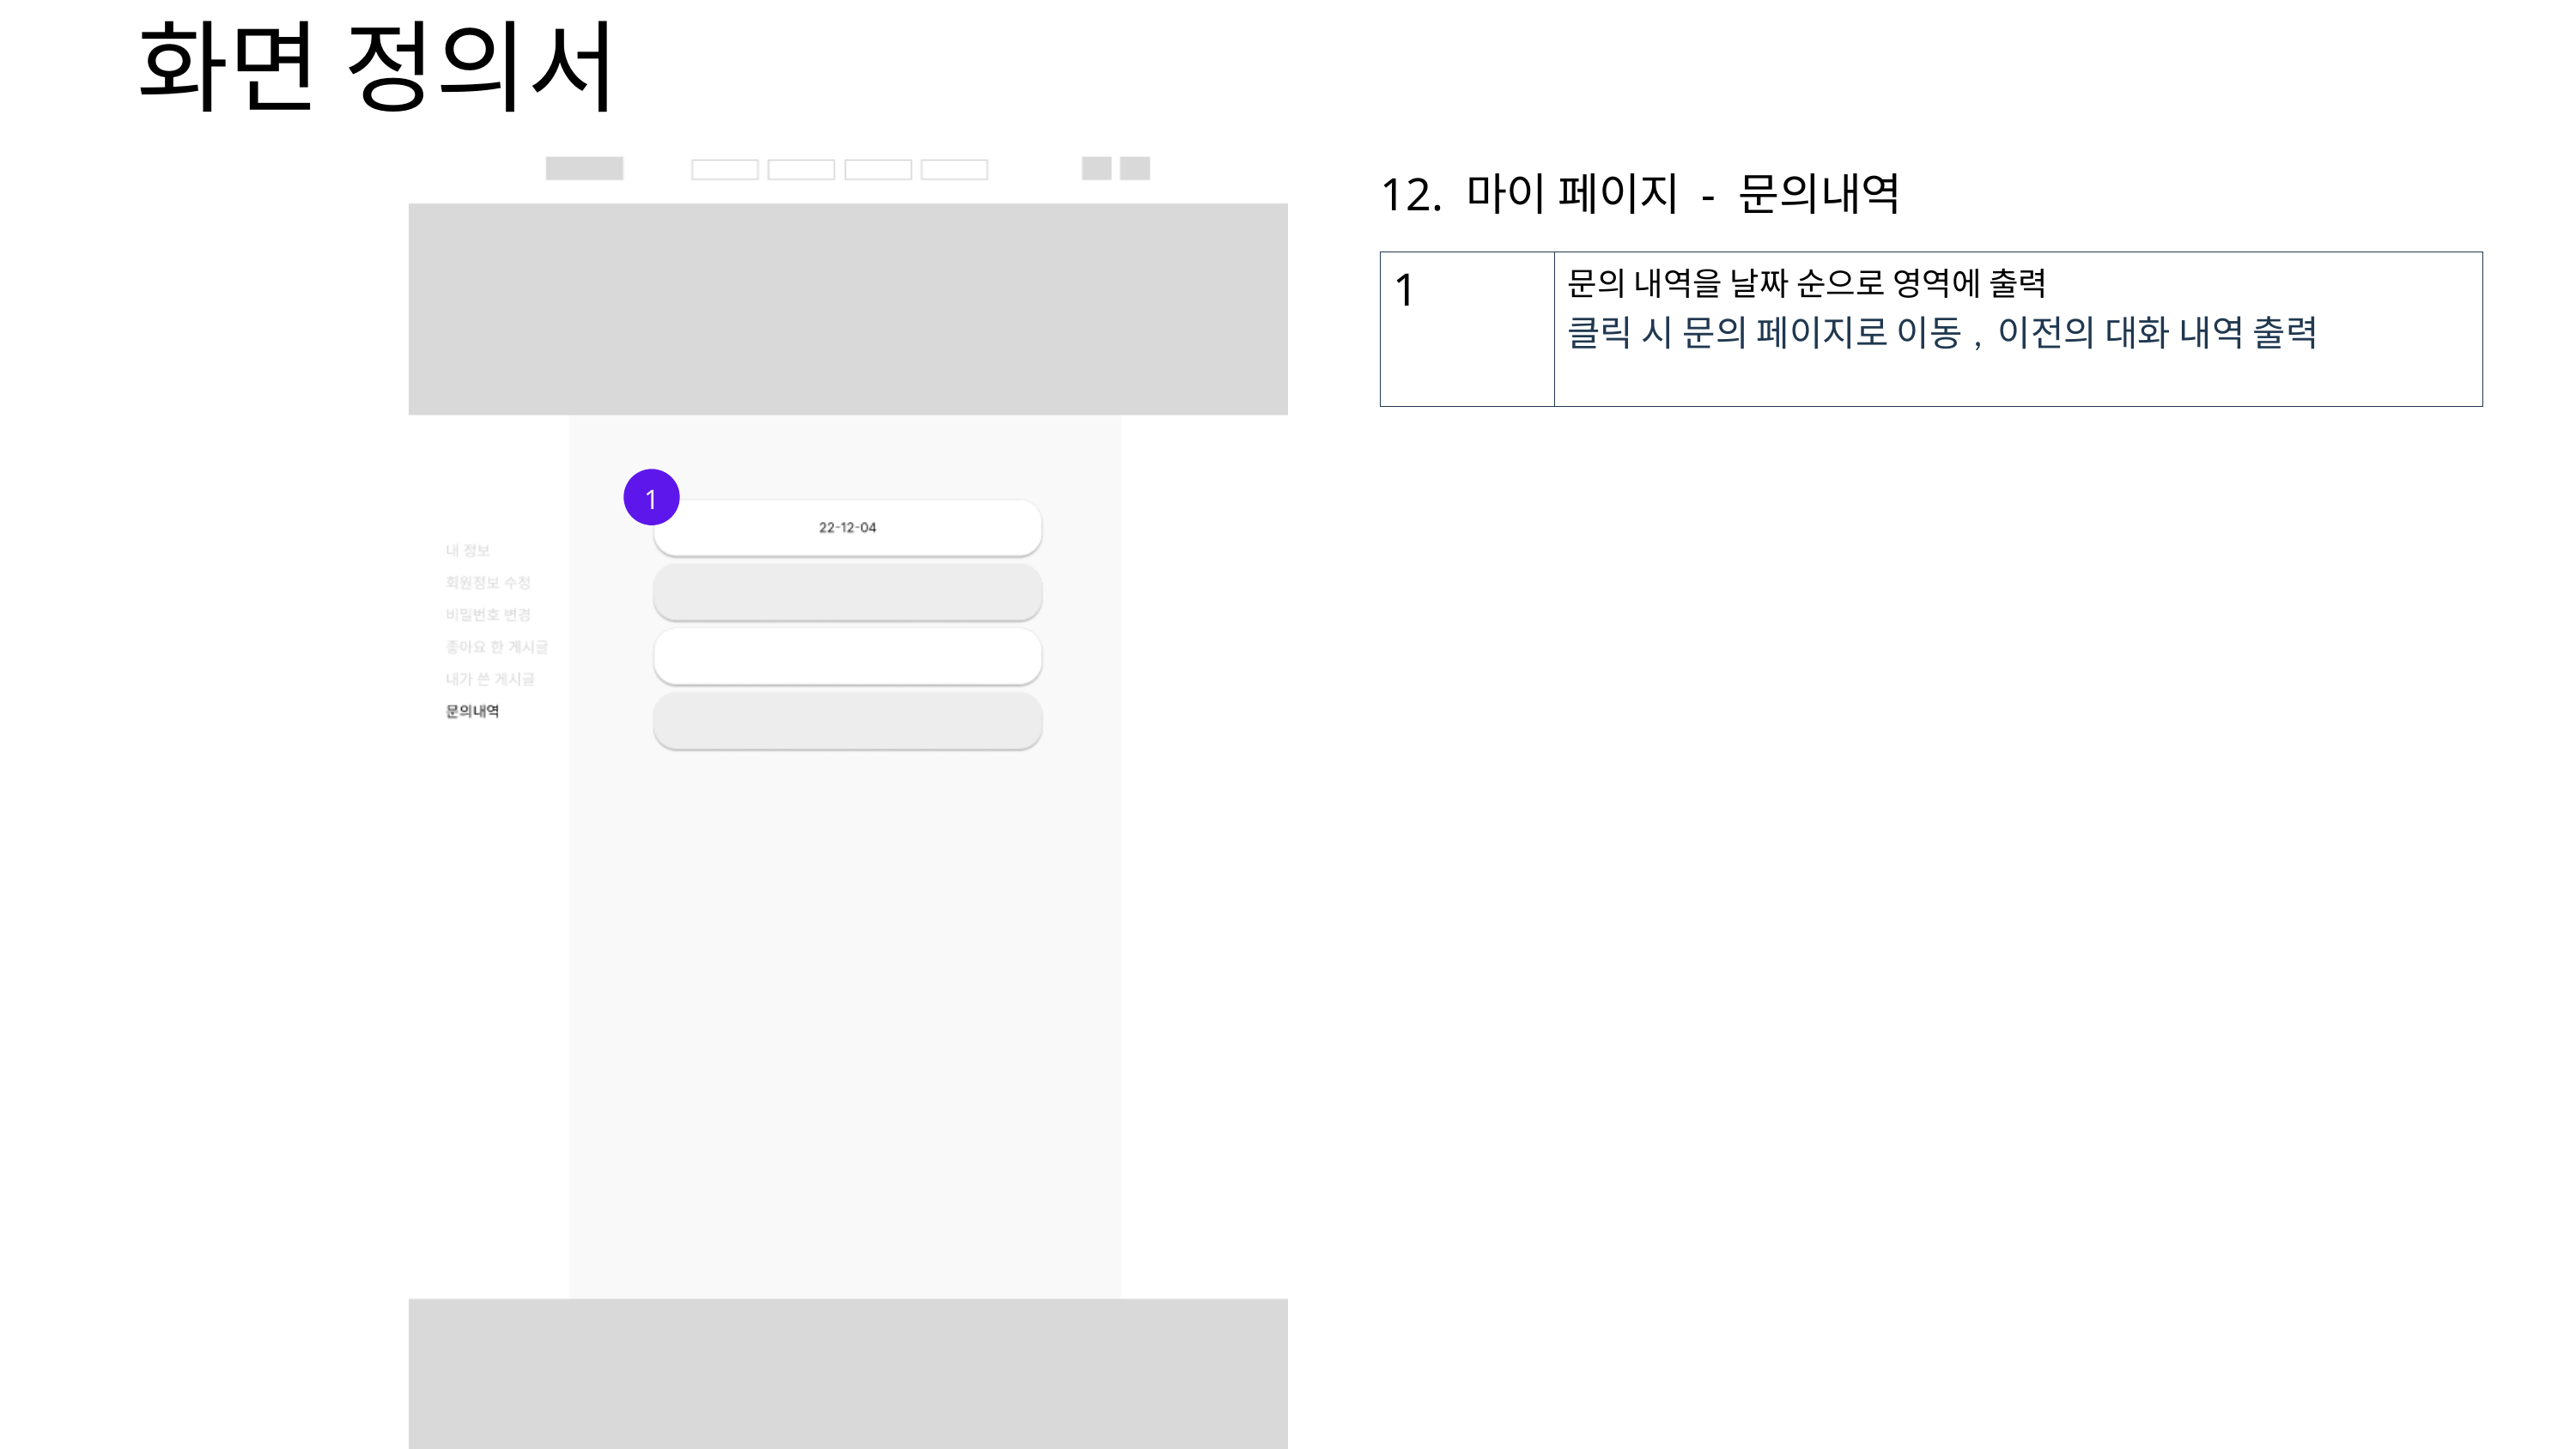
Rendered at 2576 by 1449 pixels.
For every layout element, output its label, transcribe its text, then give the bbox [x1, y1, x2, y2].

table_header 1 [1381, 252, 1554, 406]
text_box 화면 정의서 [0, 0, 2576, 124]
text_box 12. 마이 페이지 - 문의내역 [1380, 156, 2372, 220]
table_header 문의 내역을 날짜 순으로 영역에 출력 클릭 시 문의 페이지로 이동, 이전의 대화 내역 출력 [1555, 252, 2482, 406]
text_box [623, 469, 681, 526]
picture [409, 131, 1288, 1449]
